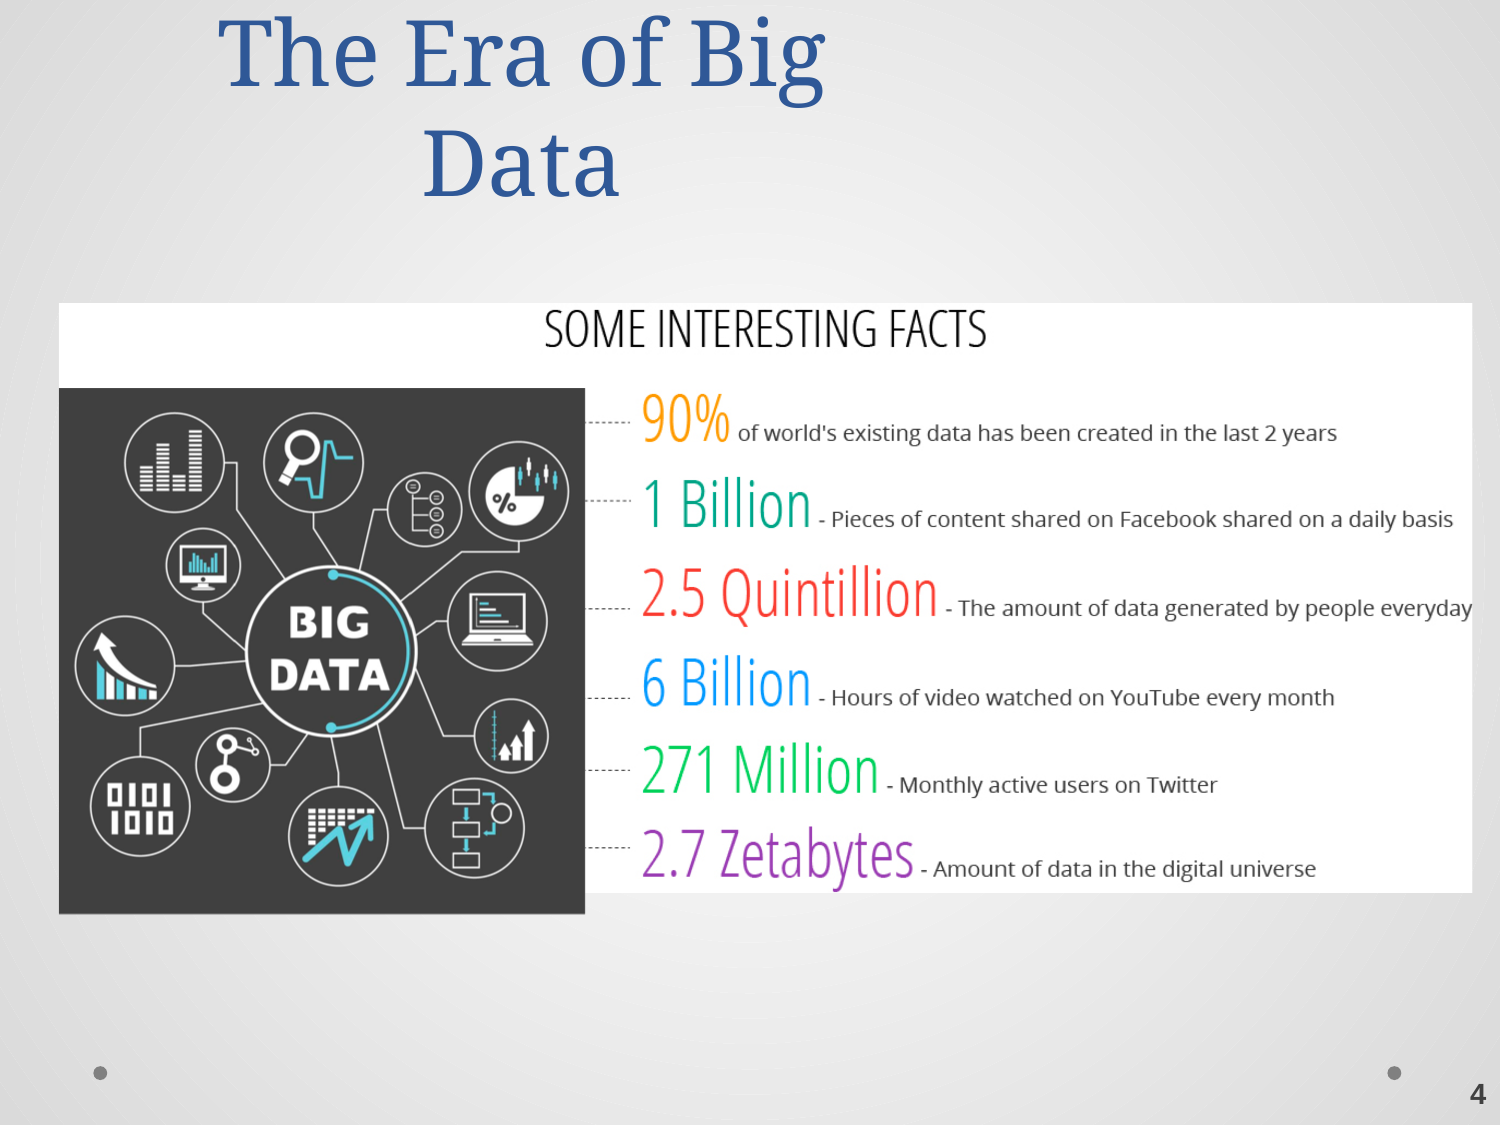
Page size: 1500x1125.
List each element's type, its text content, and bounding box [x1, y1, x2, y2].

text_box 4 [1467, 1073, 1487, 1111]
text_box [58, 303, 1473, 893]
title The Era of Big Data [116, 0, 926, 215]
text_box [58, 388, 586, 915]
